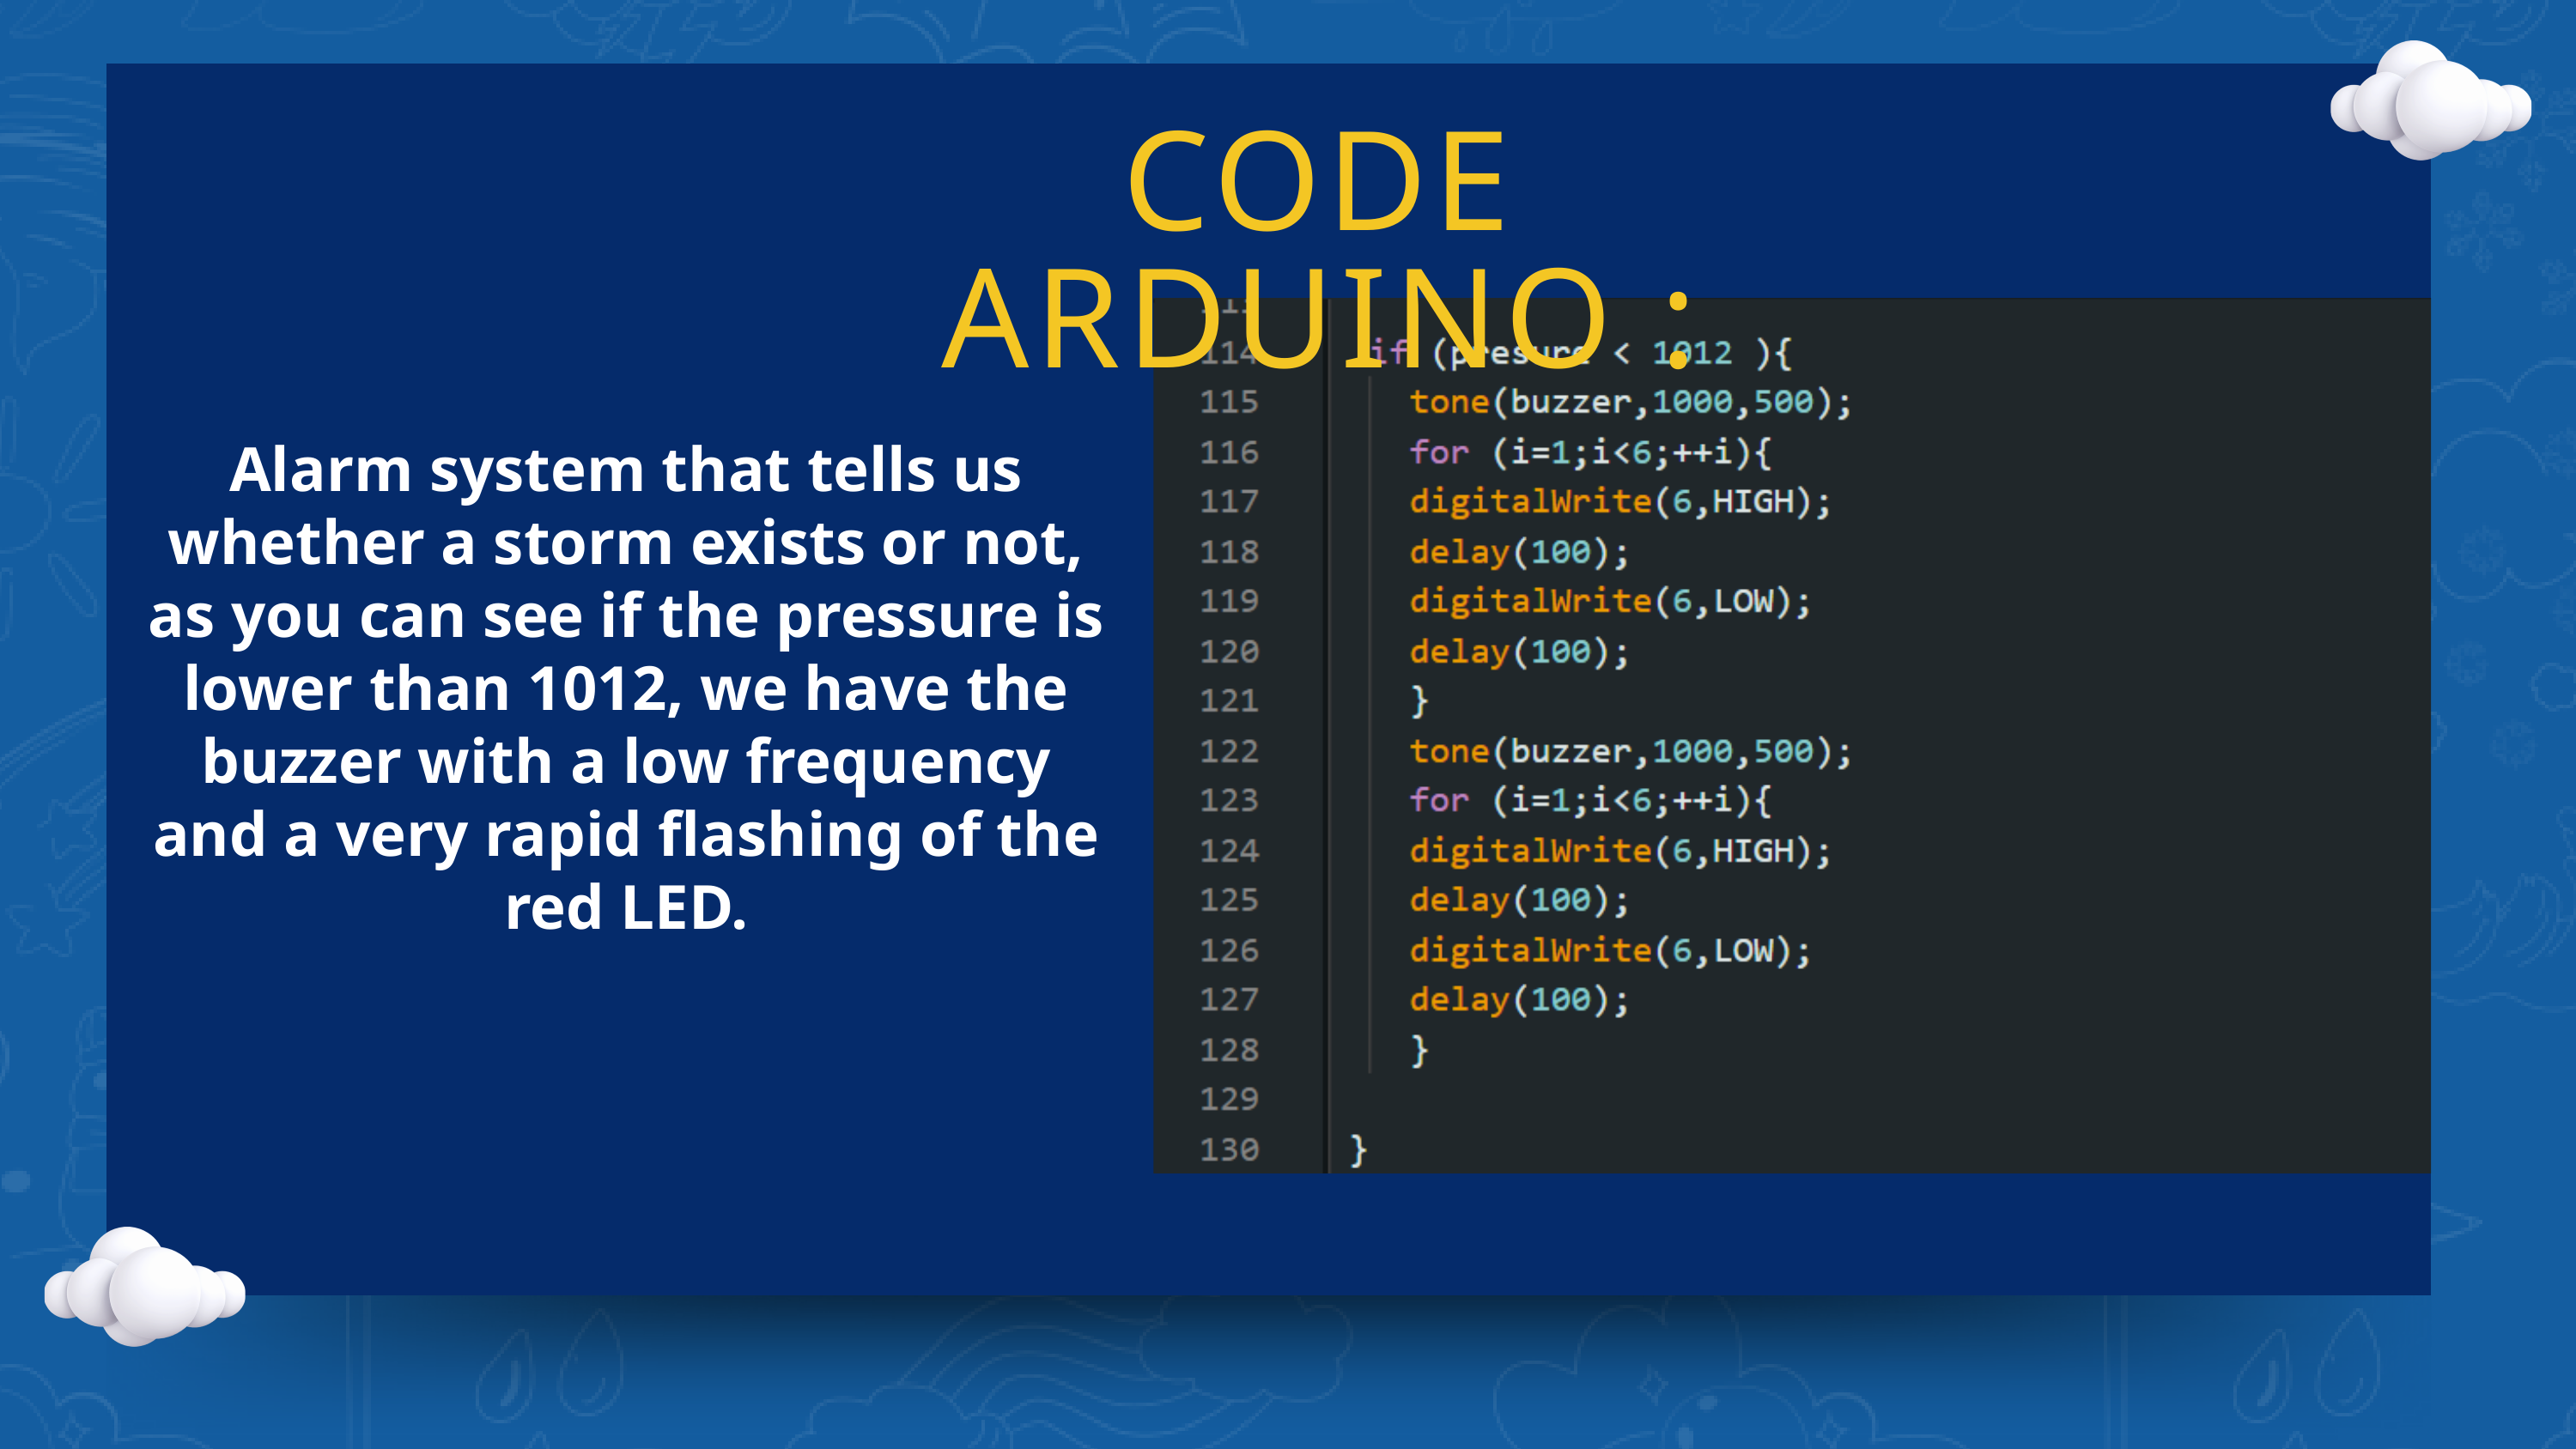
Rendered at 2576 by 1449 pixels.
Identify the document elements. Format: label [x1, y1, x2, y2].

text_box [0, 0, 2576, 1449]
text_box [106, 63, 2432, 1441]
